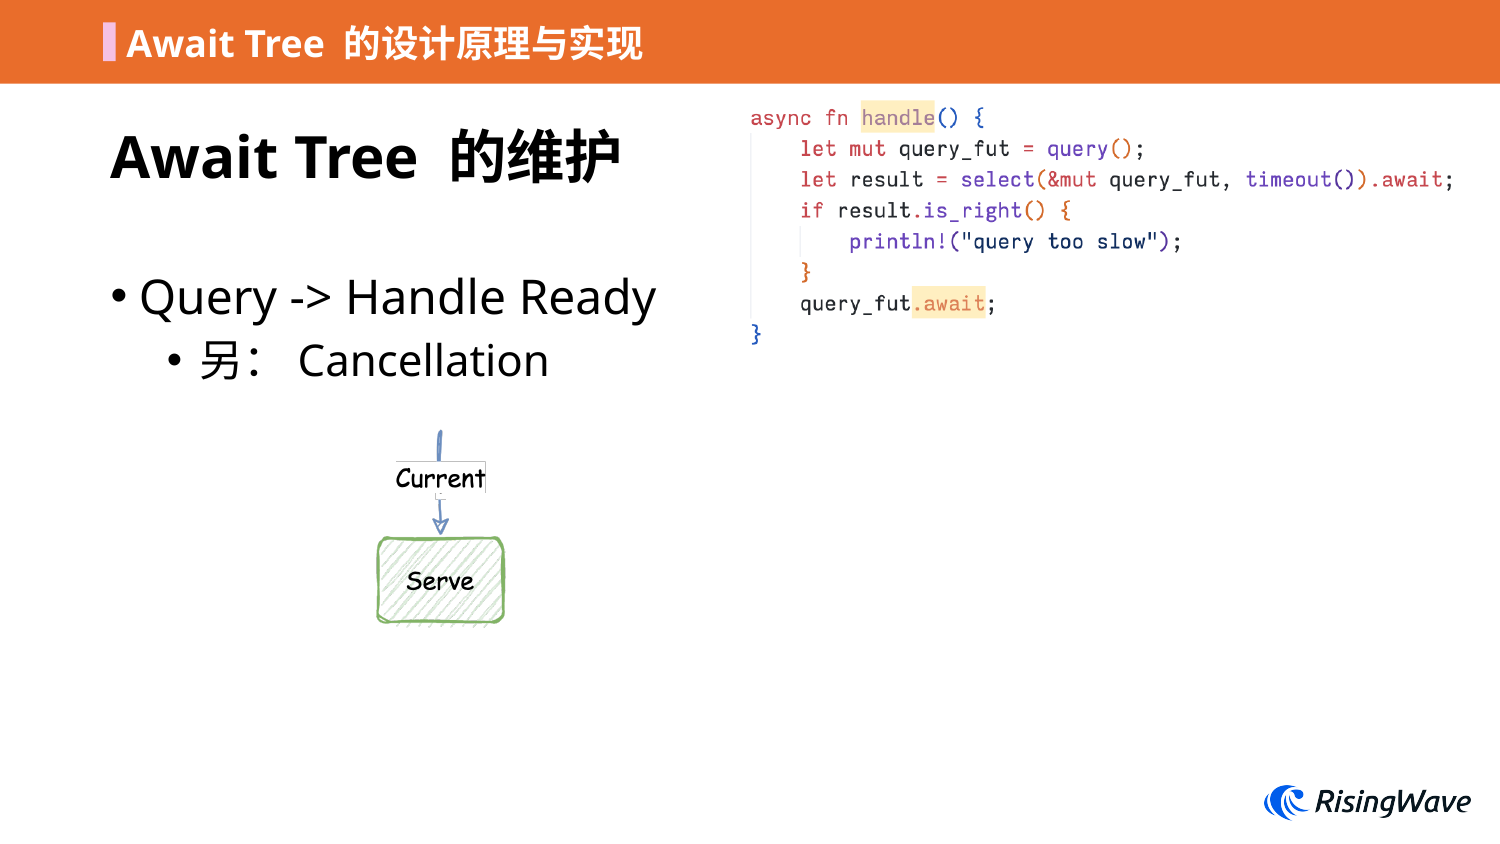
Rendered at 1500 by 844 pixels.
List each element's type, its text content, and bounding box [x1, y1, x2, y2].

text_box Await Tree 的设计原理与实现 [118, 13, 870, 73]
picture [1264, 785, 1471, 821]
title Await Tree 的维护 [102, 110, 735, 209]
picture [355, 409, 528, 646]
picture [735, 100, 1468, 362]
list Query -> Handle Ready 另：Cancellation [102, 252, 1398, 761]
